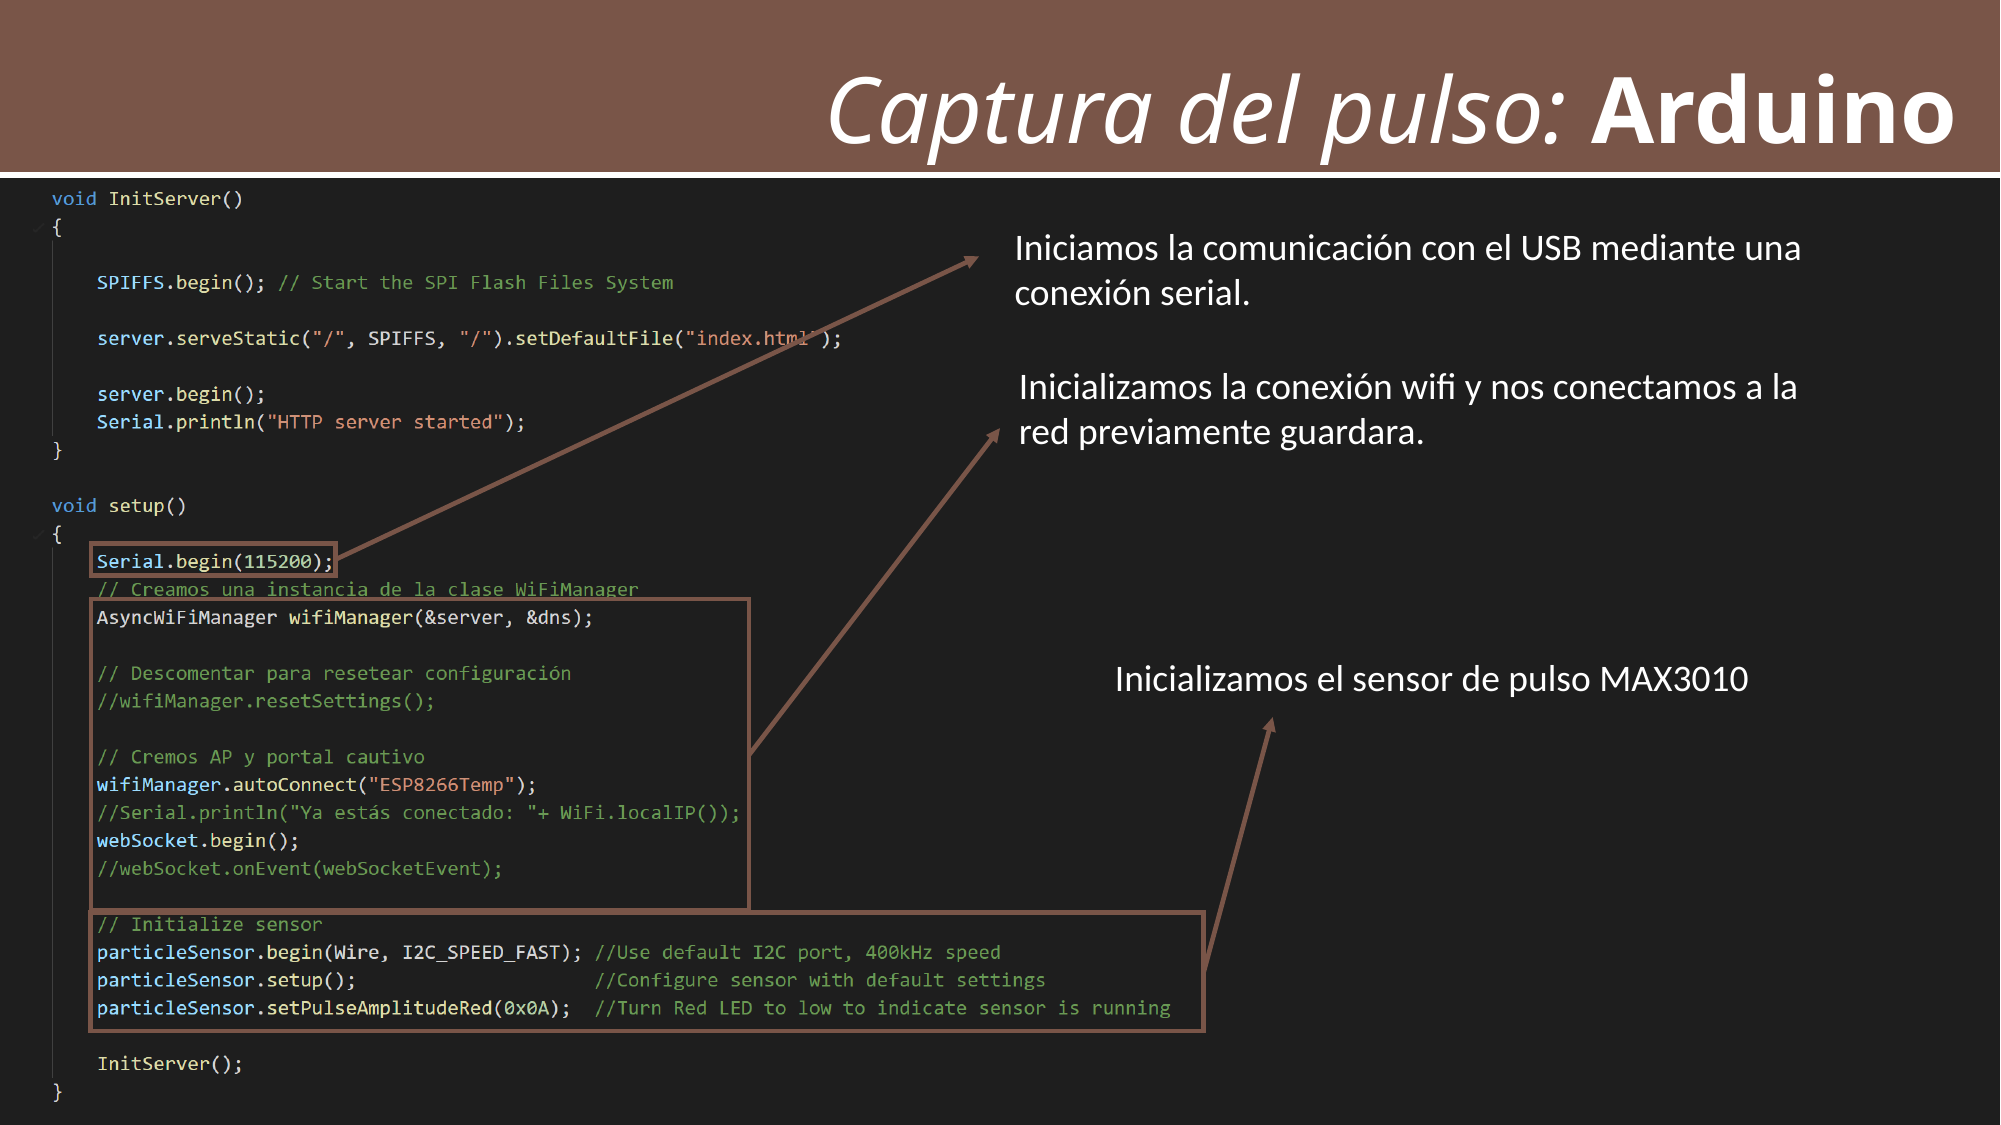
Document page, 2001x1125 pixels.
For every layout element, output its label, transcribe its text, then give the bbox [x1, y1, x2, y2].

picture [33, 180, 1204, 1125]
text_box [749, 428, 1001, 755]
title Captura del pulso: Arduino [758, 52, 1973, 175]
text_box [1203, 717, 1273, 972]
text_box Inicializamos el sensor de pulso MAX3010 [1204, 646, 1944, 707]
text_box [335, 256, 980, 560]
text_box Iniciamos la comunicación con el USB mediante una conexión serial. [1204, 215, 1930, 321]
text_box [0, 0, 2000, 176]
text_box Inicializamos la conexión wifi y nos conectamos a la red previamente guardara. [1204, 354, 1855, 460]
